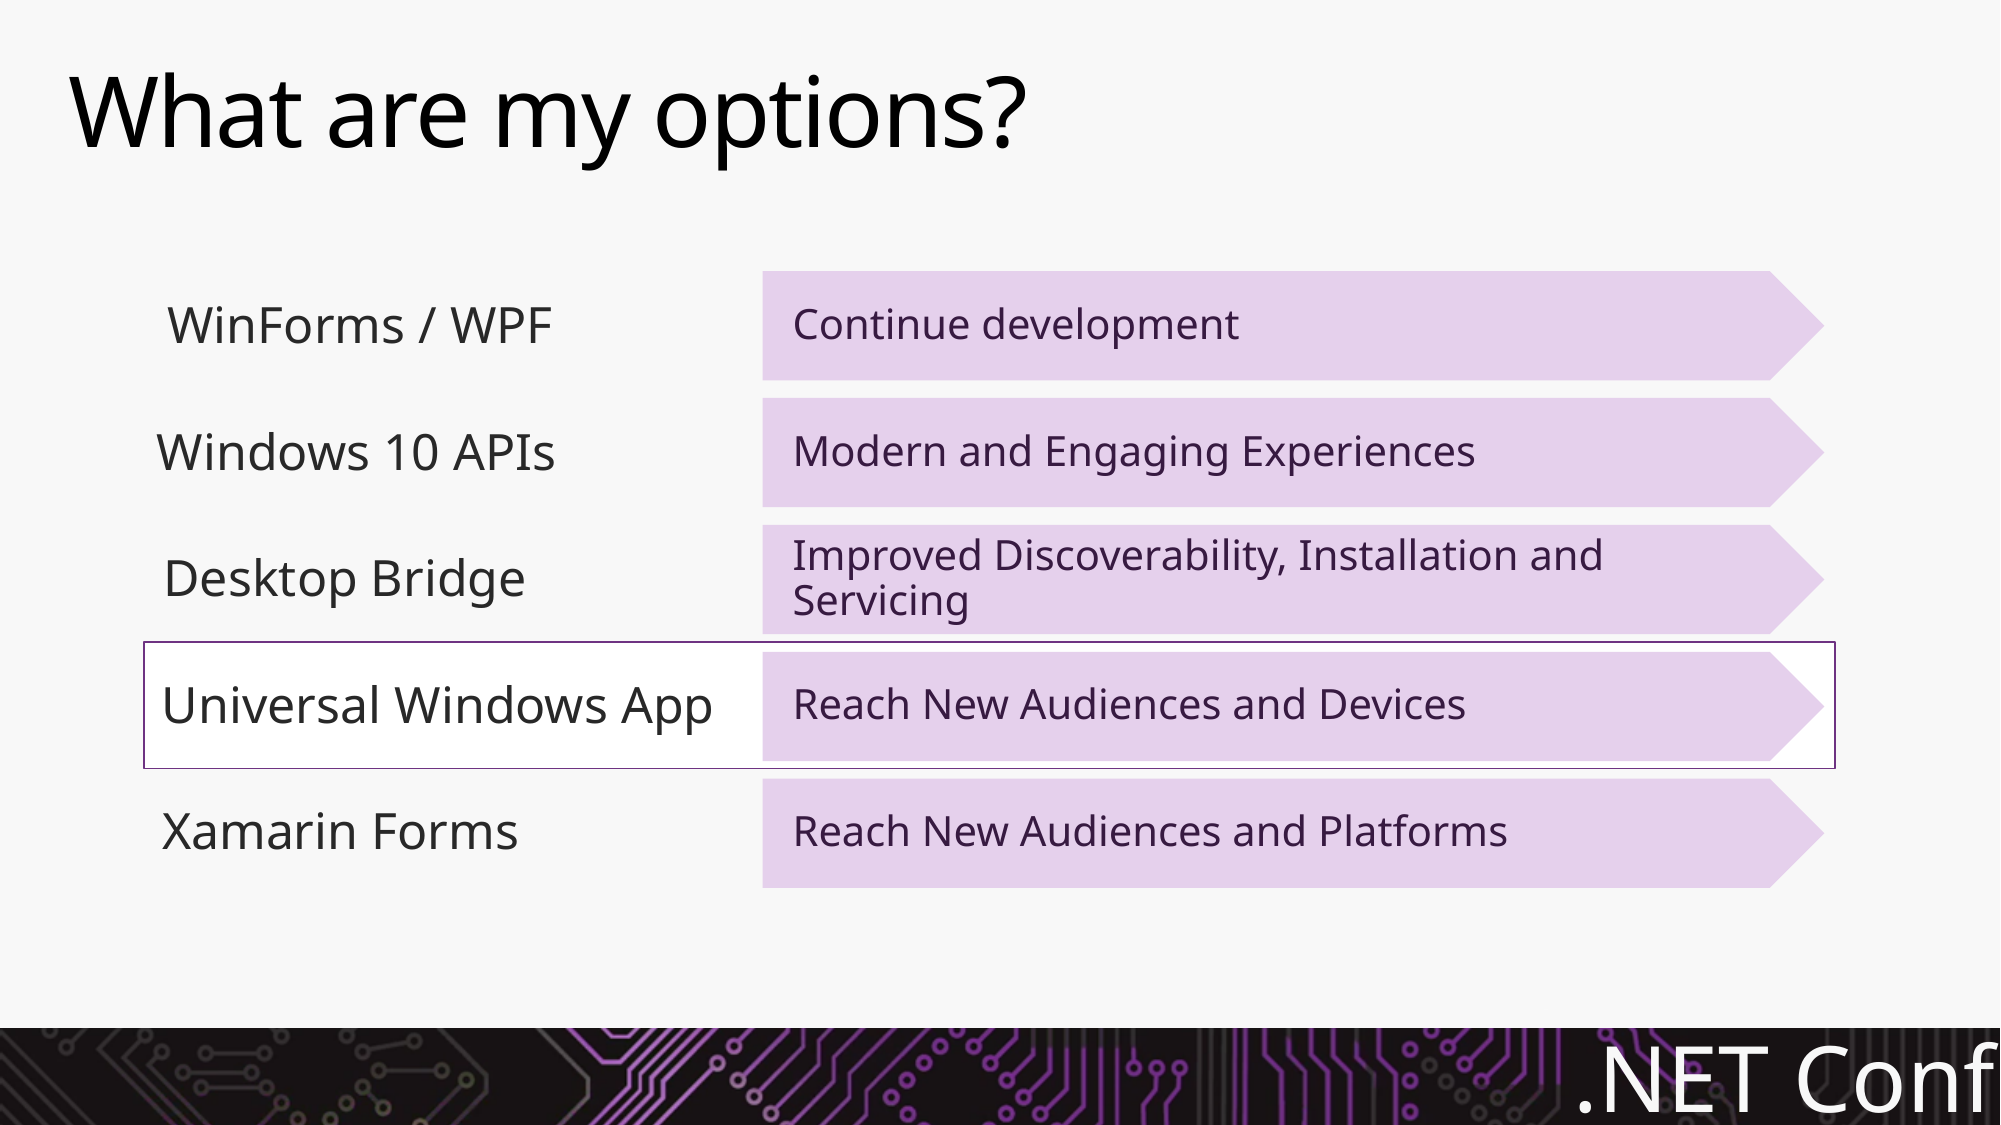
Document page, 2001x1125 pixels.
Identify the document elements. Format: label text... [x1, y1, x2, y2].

title What are my options? [44, 47, 1957, 196]
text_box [143, 524, 1825, 635]
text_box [143, 651, 1825, 762]
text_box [143, 397, 1825, 508]
text_box [143, 641, 1836, 769]
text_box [143, 778, 1825, 889]
picture [0, 1028, 2000, 1125]
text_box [143, 270, 1825, 381]
